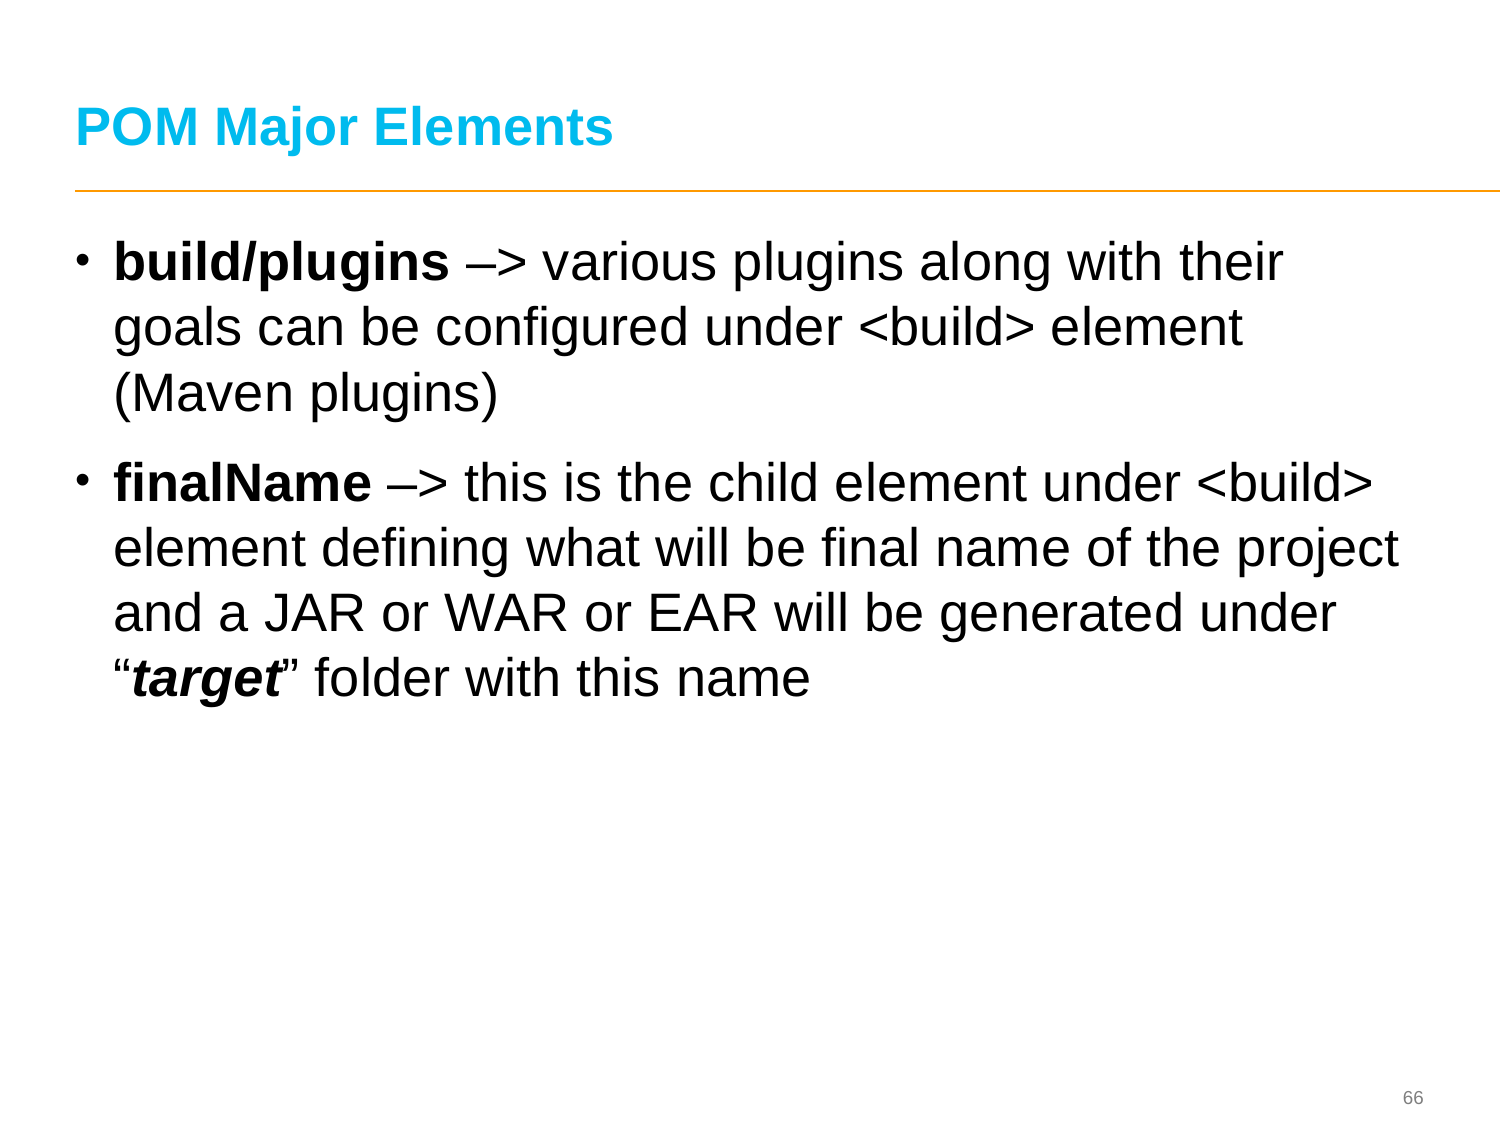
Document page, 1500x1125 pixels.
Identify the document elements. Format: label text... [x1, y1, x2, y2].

list build/plugins –> various plugins along with their goals can be configured under <build> element (Maven plugins) finalName –> this is the child element under <build> element defining what will be final name of the project and a JAR or WAR or EAR will be generated under “target” folder with this name [75, 226, 1425, 1018]
title POM Major Elements [75, 27, 1422, 157]
